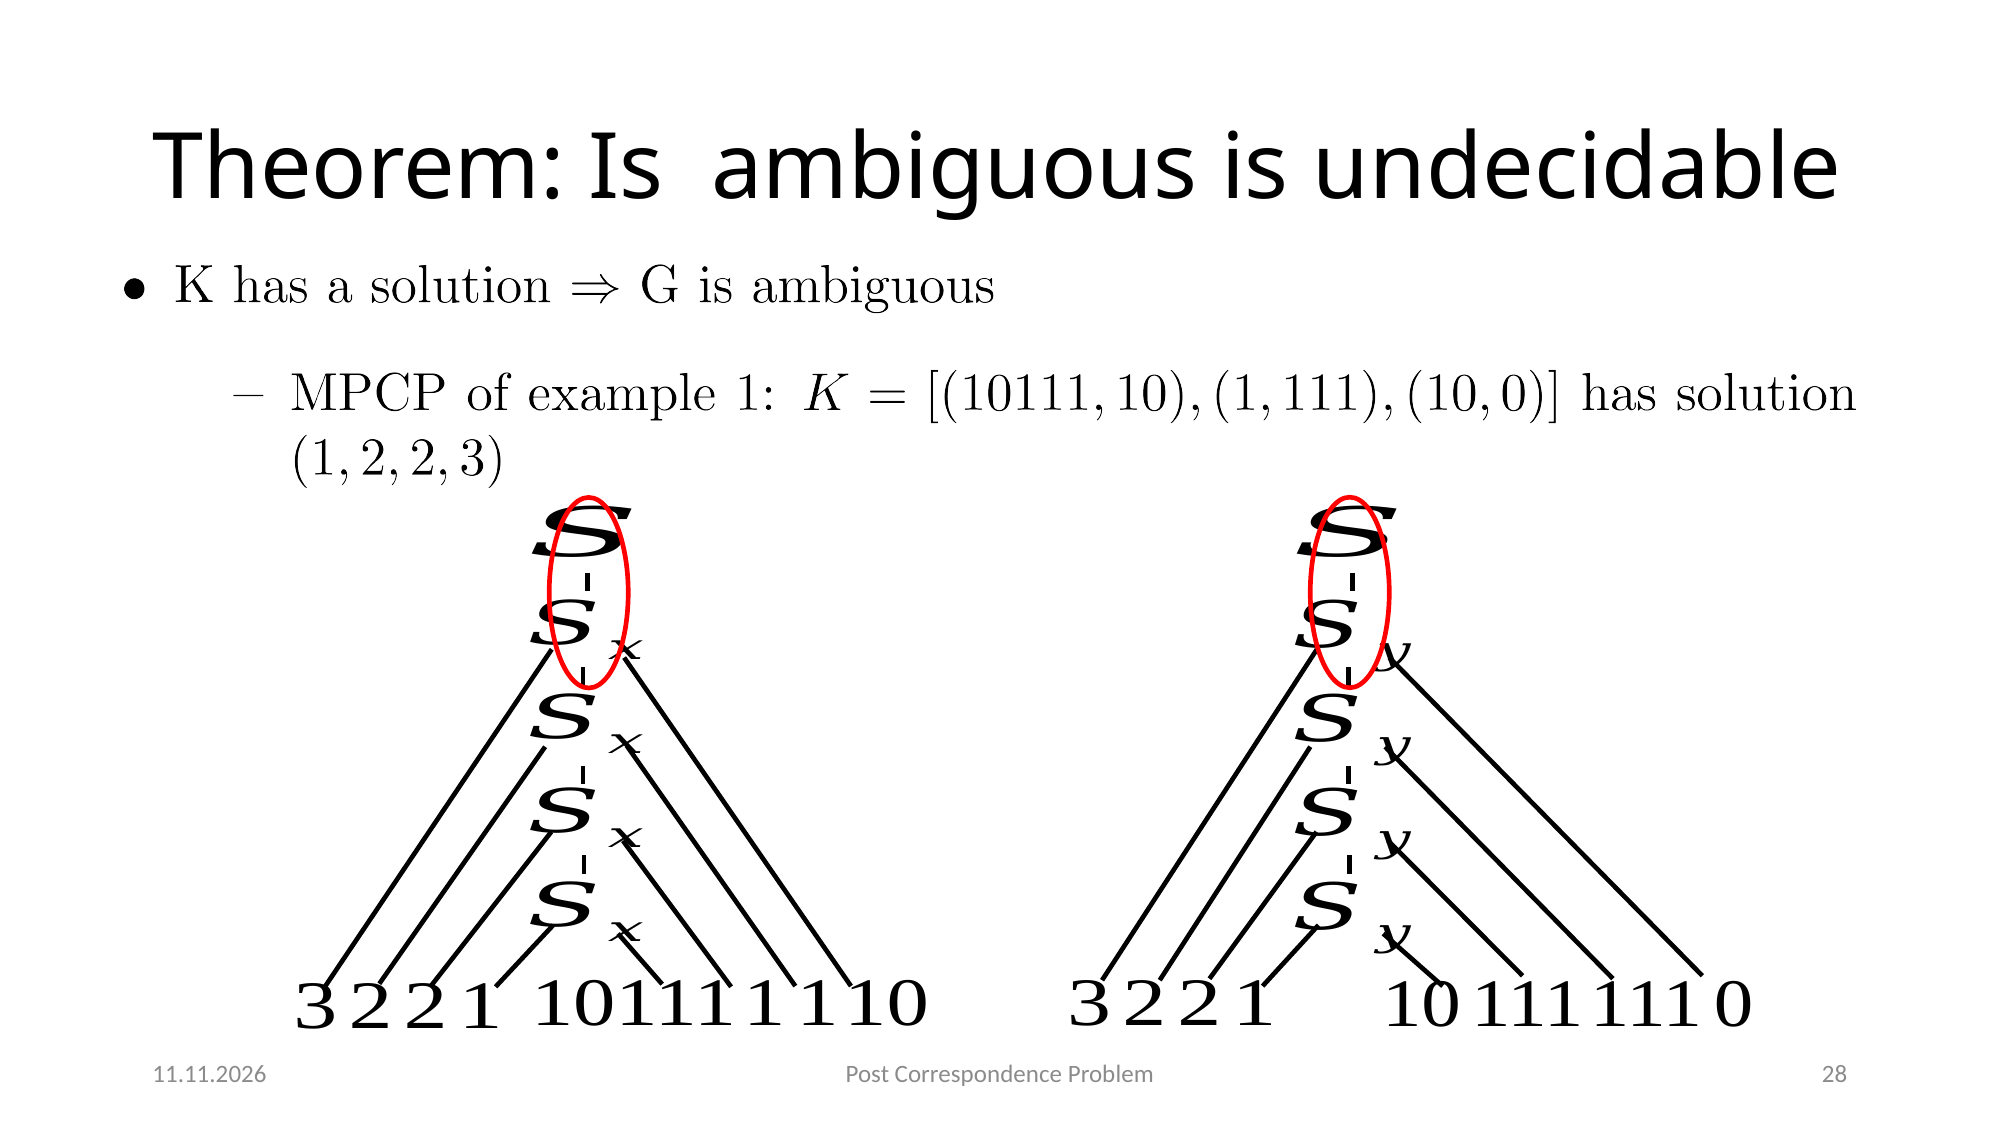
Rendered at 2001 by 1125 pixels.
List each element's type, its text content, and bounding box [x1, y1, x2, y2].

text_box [1389, 657, 1703, 976]
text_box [379, 746, 546, 984]
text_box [1209, 831, 1317, 979]
picture [124, 264, 1856, 488]
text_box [325, 649, 552, 987]
text_box [1309, 496, 1391, 689]
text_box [1384, 746, 1613, 979]
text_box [430, 831, 552, 987]
slide_number 28 [1412, 1042, 1863, 1103]
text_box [617, 933, 663, 985]
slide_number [137, 1042, 588, 1103]
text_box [1159, 746, 1311, 981]
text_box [1383, 933, 1443, 987]
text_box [622, 840, 732, 987]
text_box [626, 745, 796, 987]
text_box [624, 657, 851, 987]
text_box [495, 925, 554, 987]
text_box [1102, 649, 1317, 981]
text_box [1388, 840, 1523, 976]
text_box [548, 496, 630, 690]
footer Post Correspondence Problem [662, 1042, 1338, 1103]
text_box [1262, 925, 1319, 987]
